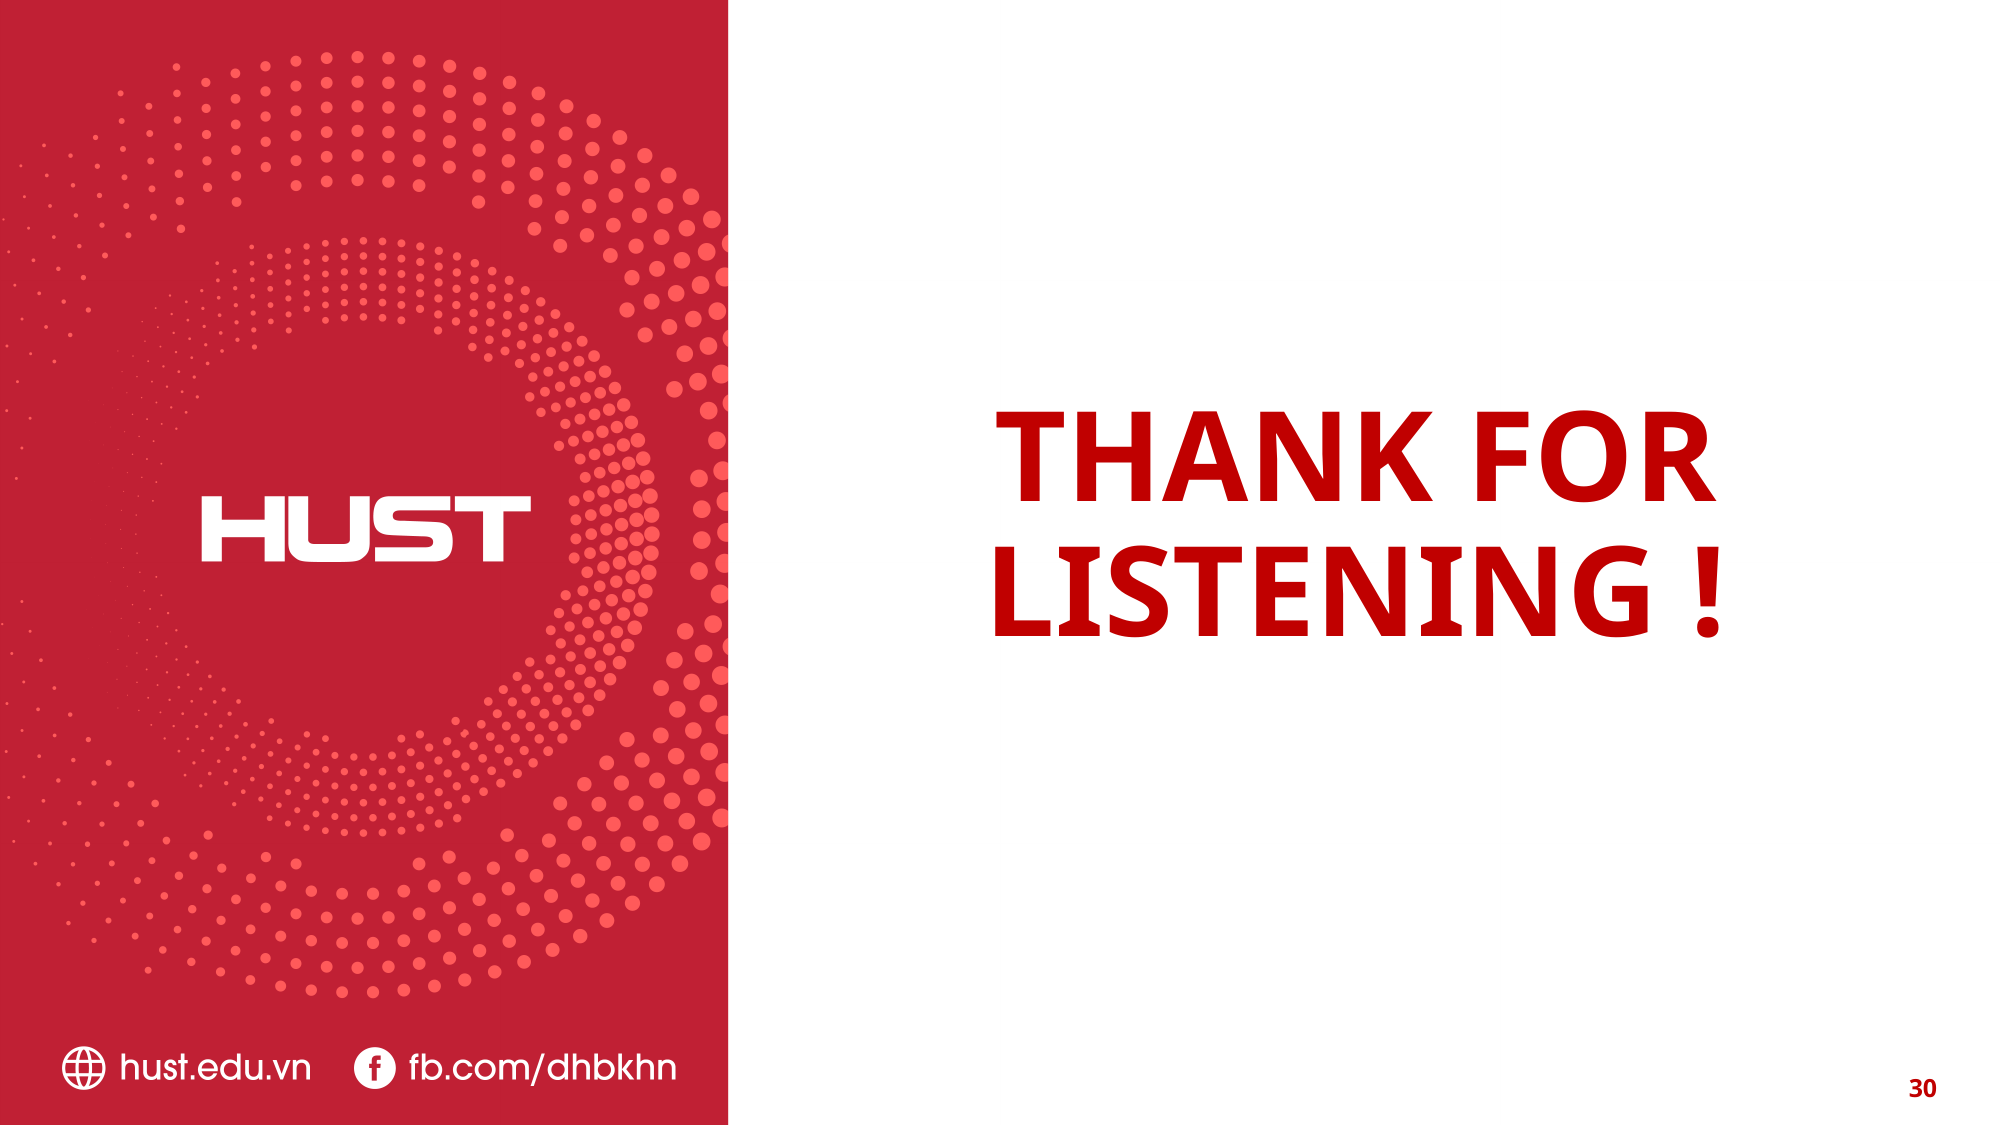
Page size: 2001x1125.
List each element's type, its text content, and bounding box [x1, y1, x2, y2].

slide_number 30 [1502, 1065, 1953, 1125]
picture [0, 0, 2001, 1125]
text_box THANK FOR LISTENING ! [804, 386, 1907, 786]
